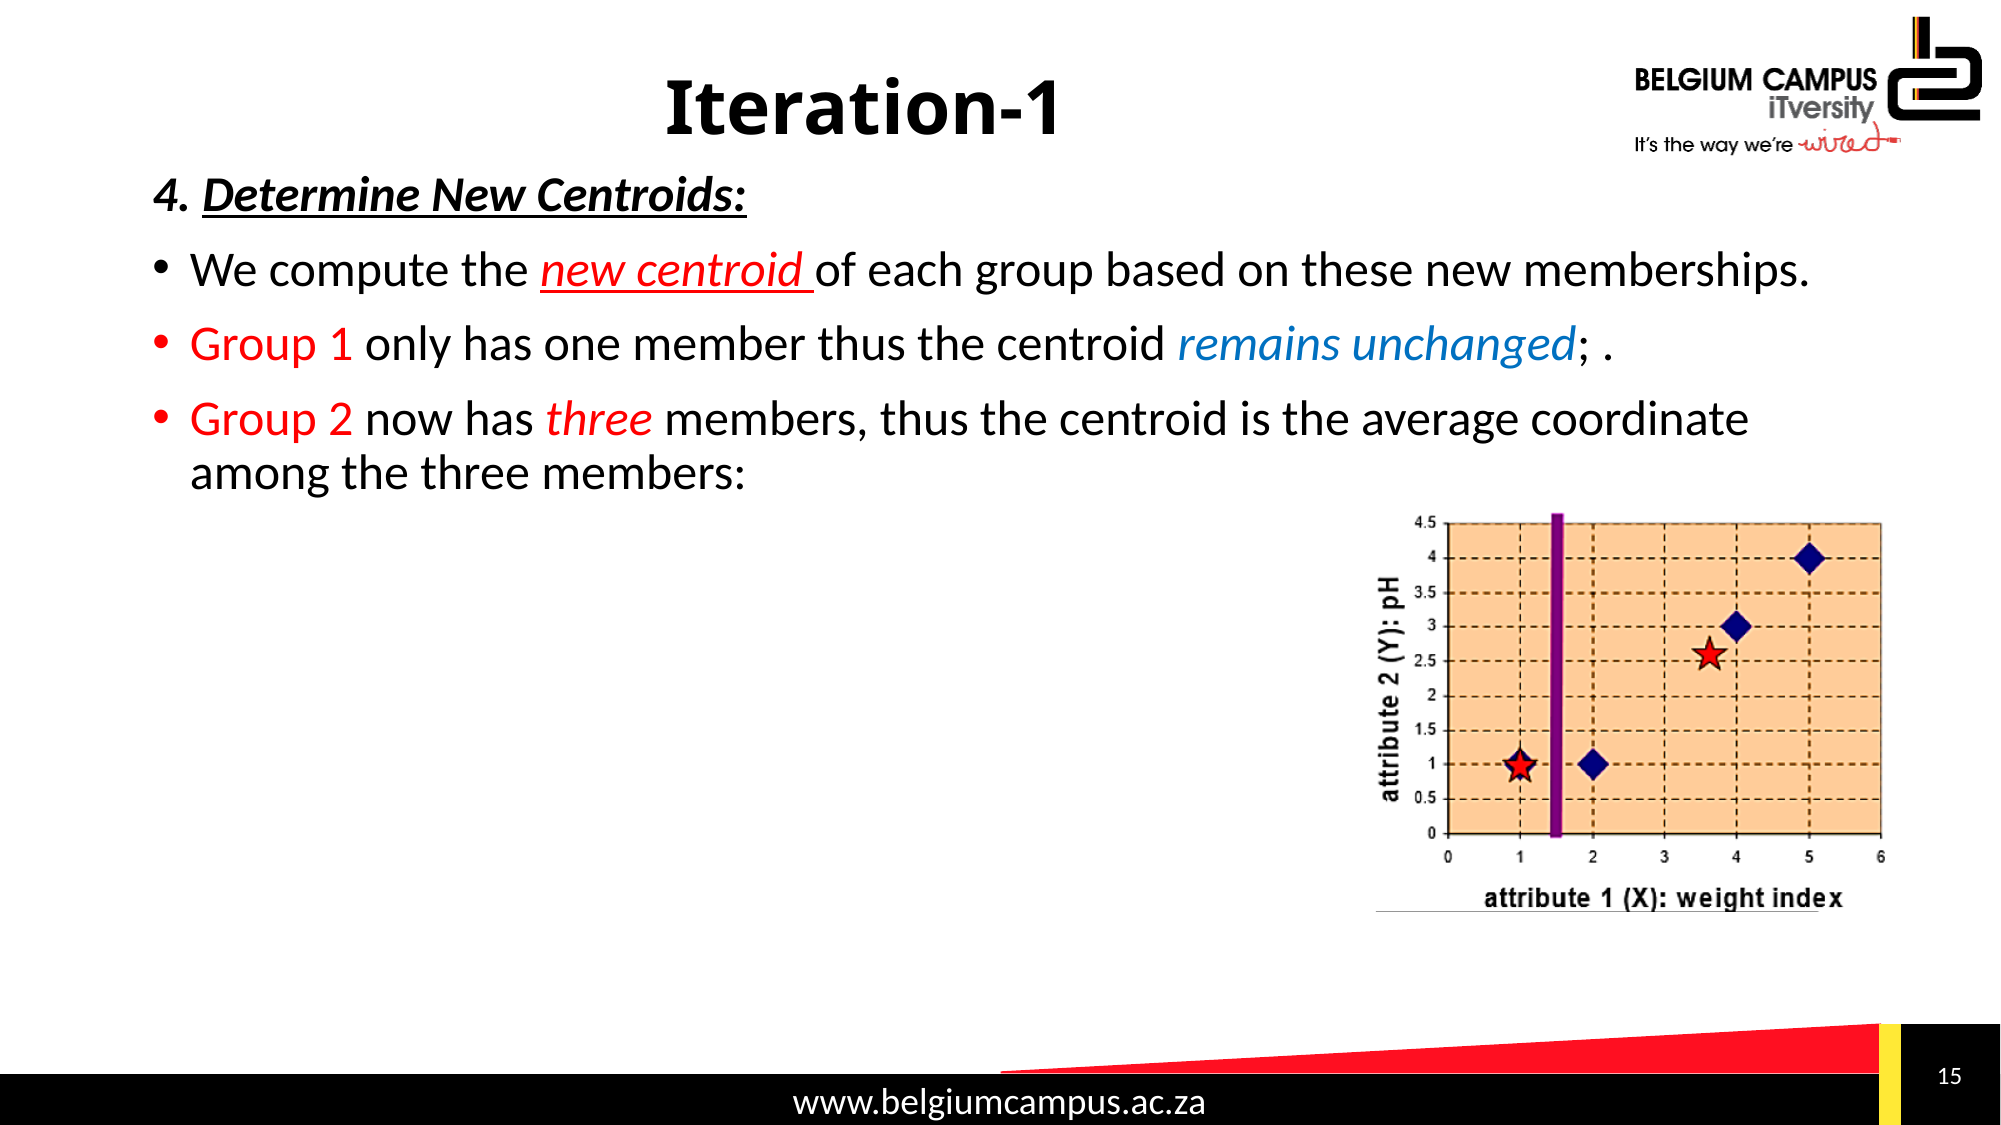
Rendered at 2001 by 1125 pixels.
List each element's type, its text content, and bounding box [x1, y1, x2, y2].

title Iteration-1 [137, 59, 1595, 161]
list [1375, 512, 1898, 912]
picture [1631, 0, 1986, 197]
